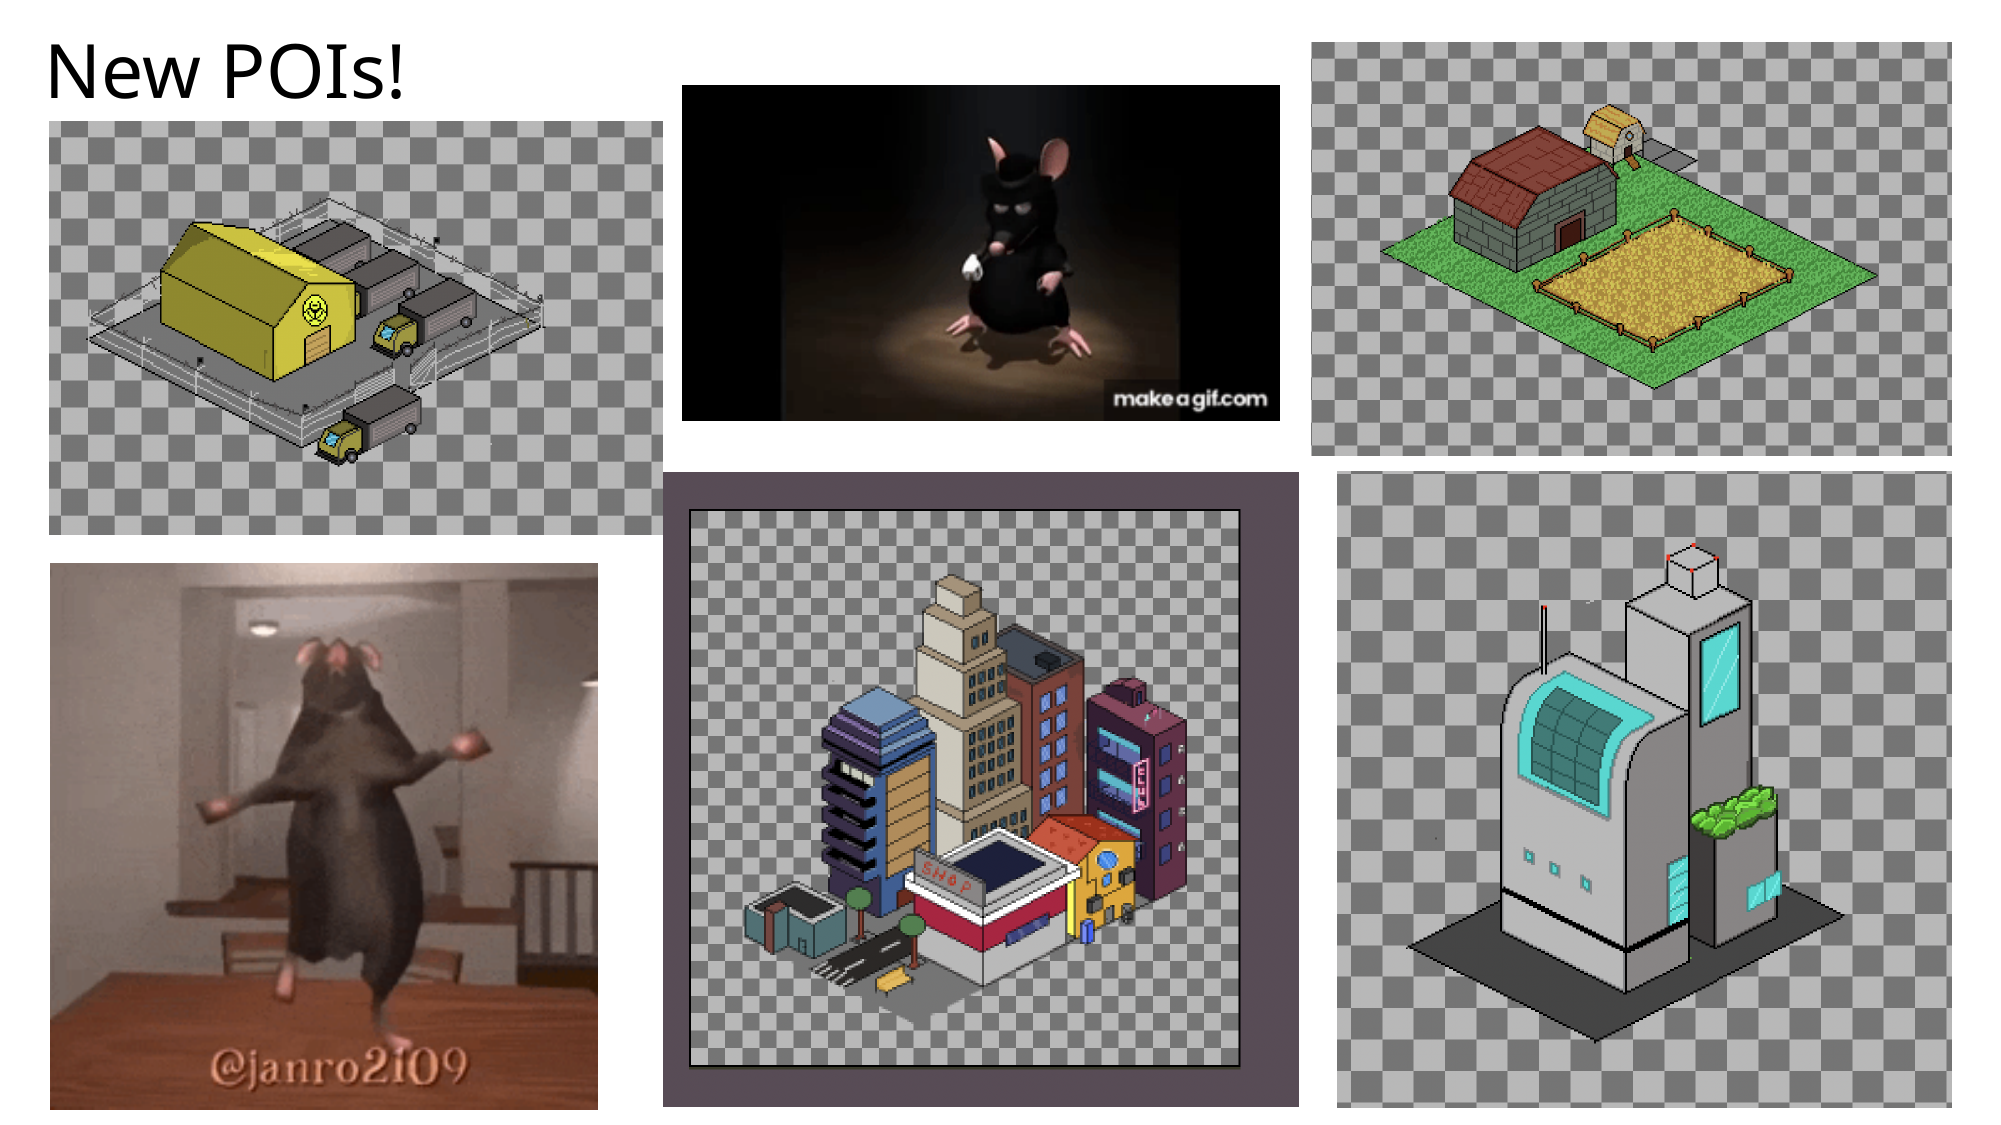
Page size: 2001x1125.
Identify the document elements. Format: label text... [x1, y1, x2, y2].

text_box New POIs! [29, 16, 597, 122]
picture [49, 120, 1300, 1108]
picture [682, 85, 1280, 422]
picture [1336, 470, 1953, 1108]
picture [49, 562, 599, 1110]
picture [1310, 42, 1953, 457]
